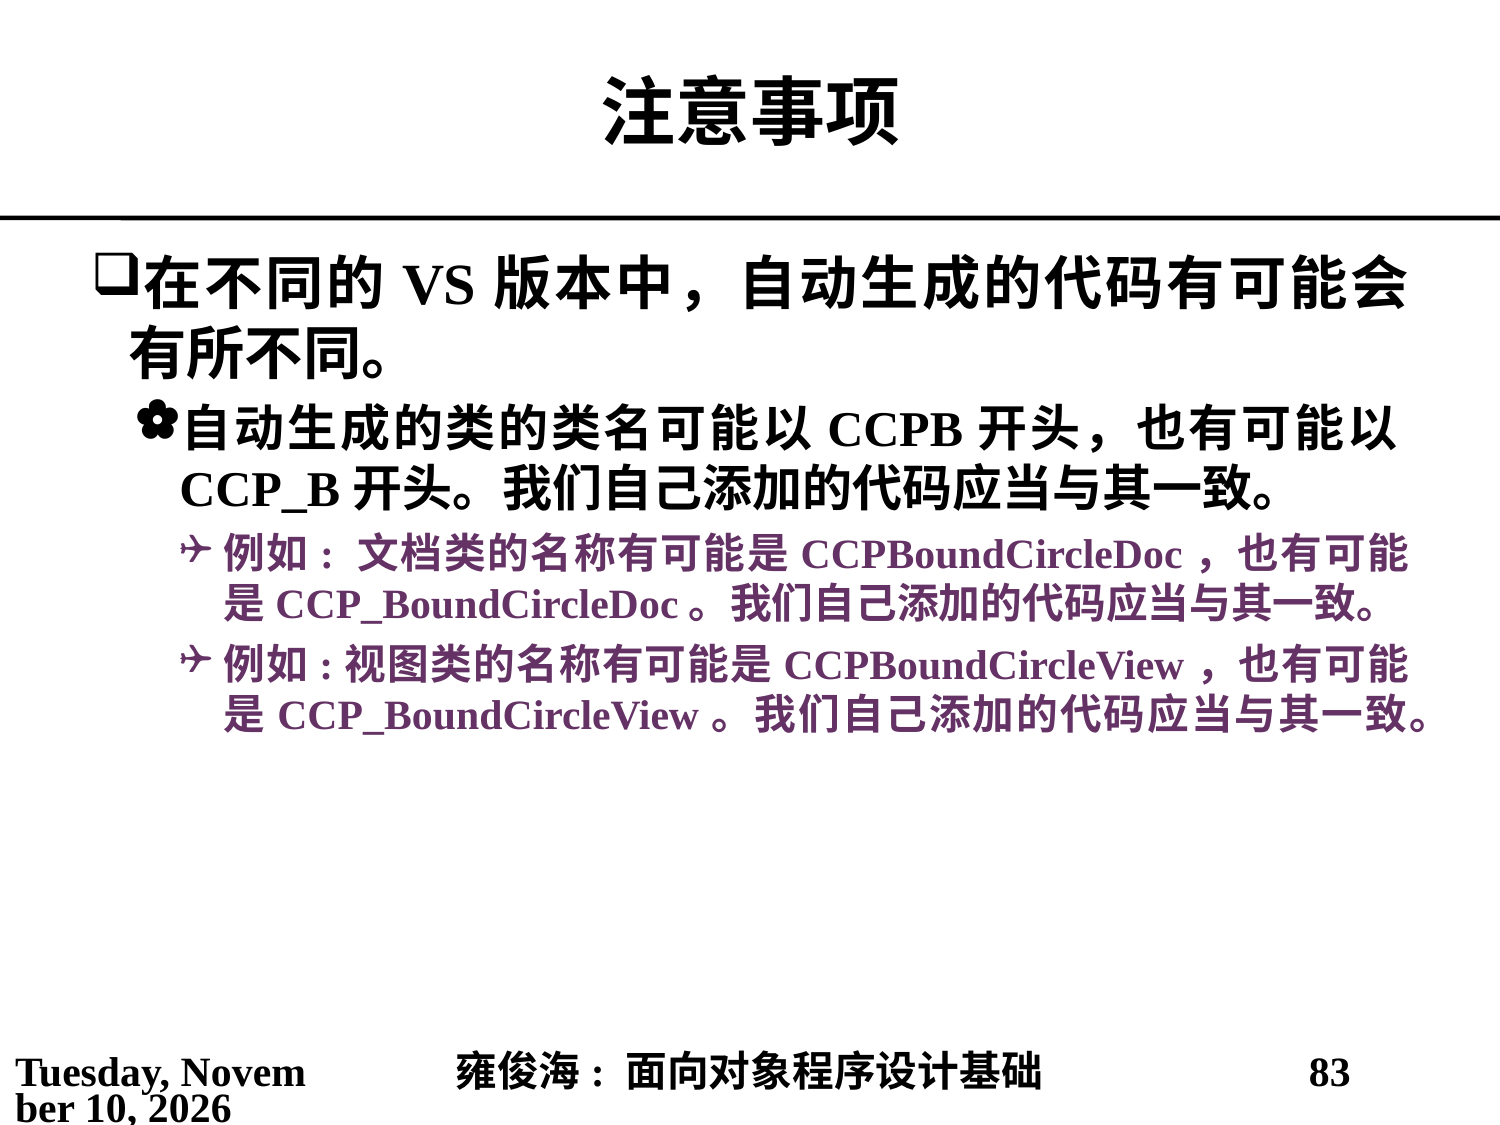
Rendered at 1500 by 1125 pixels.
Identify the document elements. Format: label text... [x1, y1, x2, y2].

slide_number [0, 1042, 337, 1103]
title 注意事项 [0, 0, 1500, 217]
footer 雍俊海: 面向对象程序设计基础 [337, 1042, 1161, 1103]
slide_number 83 [1161, 1042, 1499, 1103]
list 在不同的VS版本中，自动生成的代码有可能会有所不同。 自动生成的类的类名可能以CCPB开头，也有可能以CCP_B开头。我们自己添加的代码应当与其一致。 例如: 文档类的名称有可能是CCPBoundCircleDoc，也有可能是CCP_BoundCircleDoc。我们自己添加的代码应当与其一致。 例如:视图类的名称有可能是CCPBoundCircleView，也有可能是CCP_BoundCircleView。我们自己添加的代码应当与其一致。 [75, 239, 1425, 1042]
